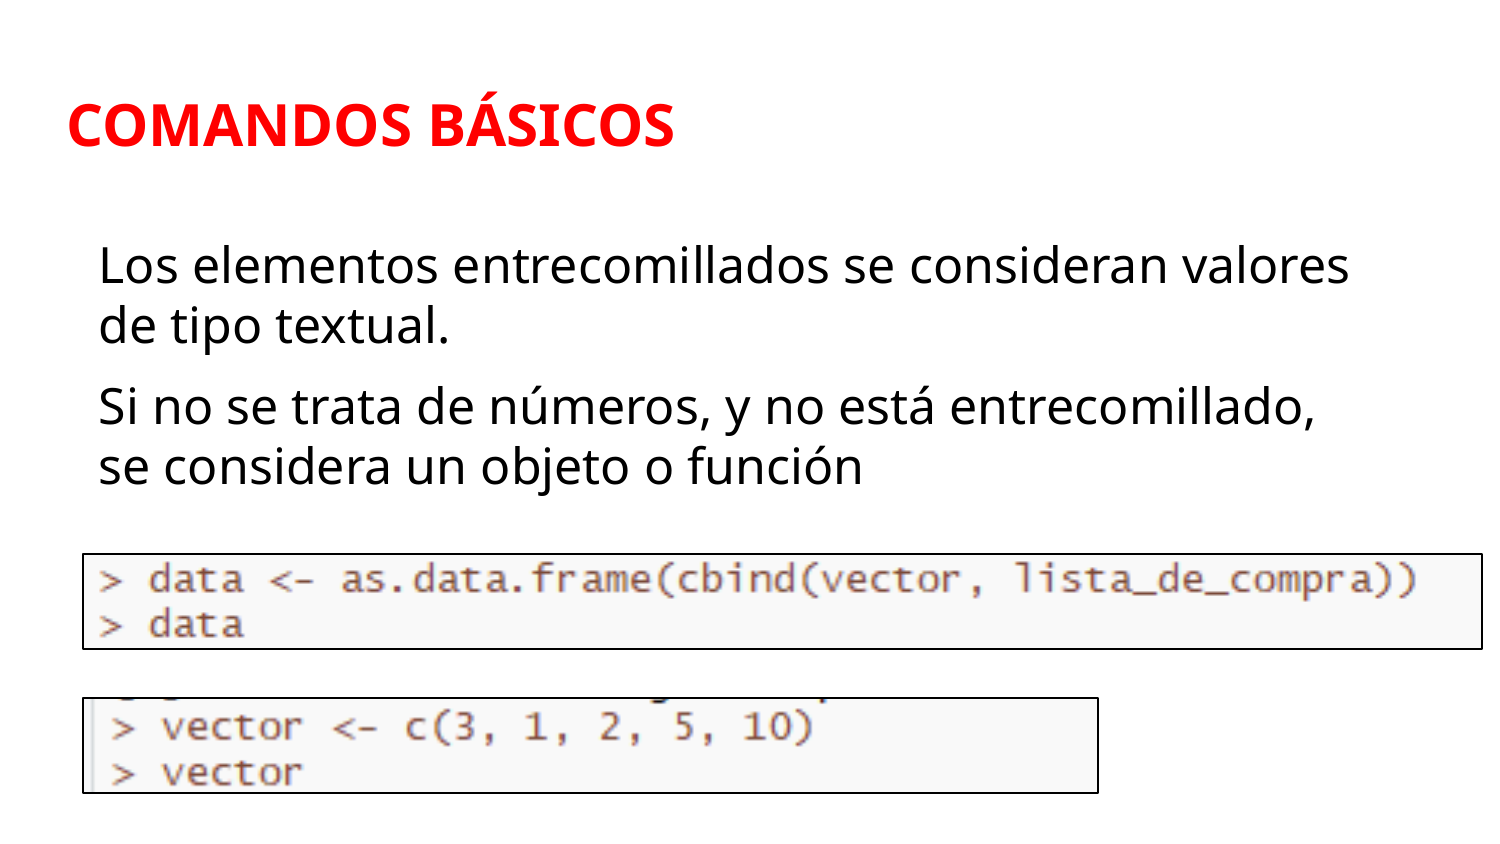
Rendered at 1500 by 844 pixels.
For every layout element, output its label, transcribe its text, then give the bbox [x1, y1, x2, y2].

text_box Los elementos entrecomillados se consideran valores de tipo textual. Si no se trata de números, y no está entrecomillado, se considera un objeto o función [83, 218, 1395, 498]
picture [83, 554, 1482, 649]
picture [83, 698, 1098, 793]
title COMANDOS BÁSICOS [51, 72, 1449, 167]
text_box [76, 211, 1318, 535]
